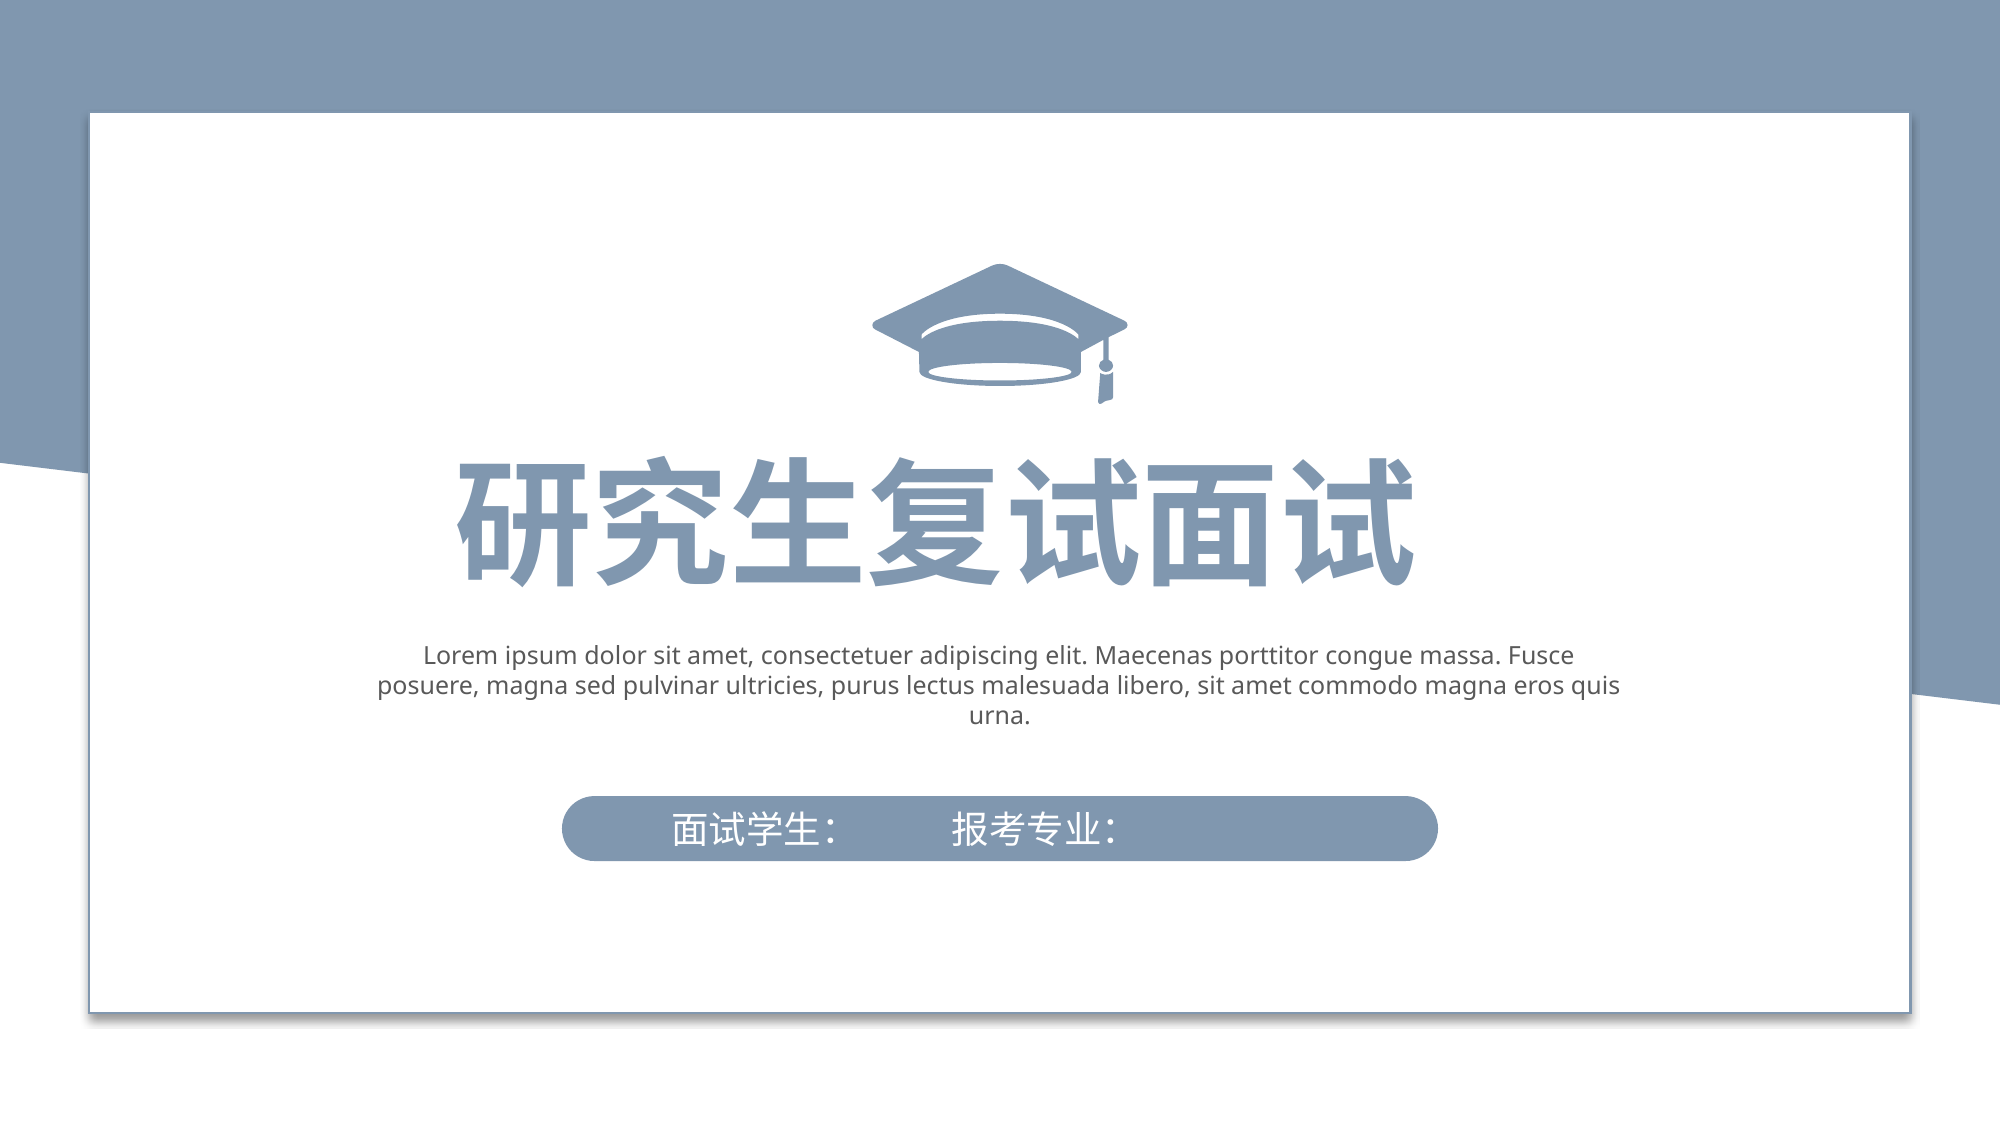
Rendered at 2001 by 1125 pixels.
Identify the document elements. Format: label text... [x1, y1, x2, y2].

text_box Lorem ipsum dolor sit amet, consectetuer adipiscing elit. Maecenas porttitor congue massa. Fusce posuere, magna sed pulvinar ultricies, purus lectus malesuada libero, sit amet commodo magna eros quis urna. [355, 632, 1645, 737]
text_box [871, 262, 1129, 406]
text_box 研究生复试面试 [439, 429, 1561, 610]
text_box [561, 796, 1439, 861]
